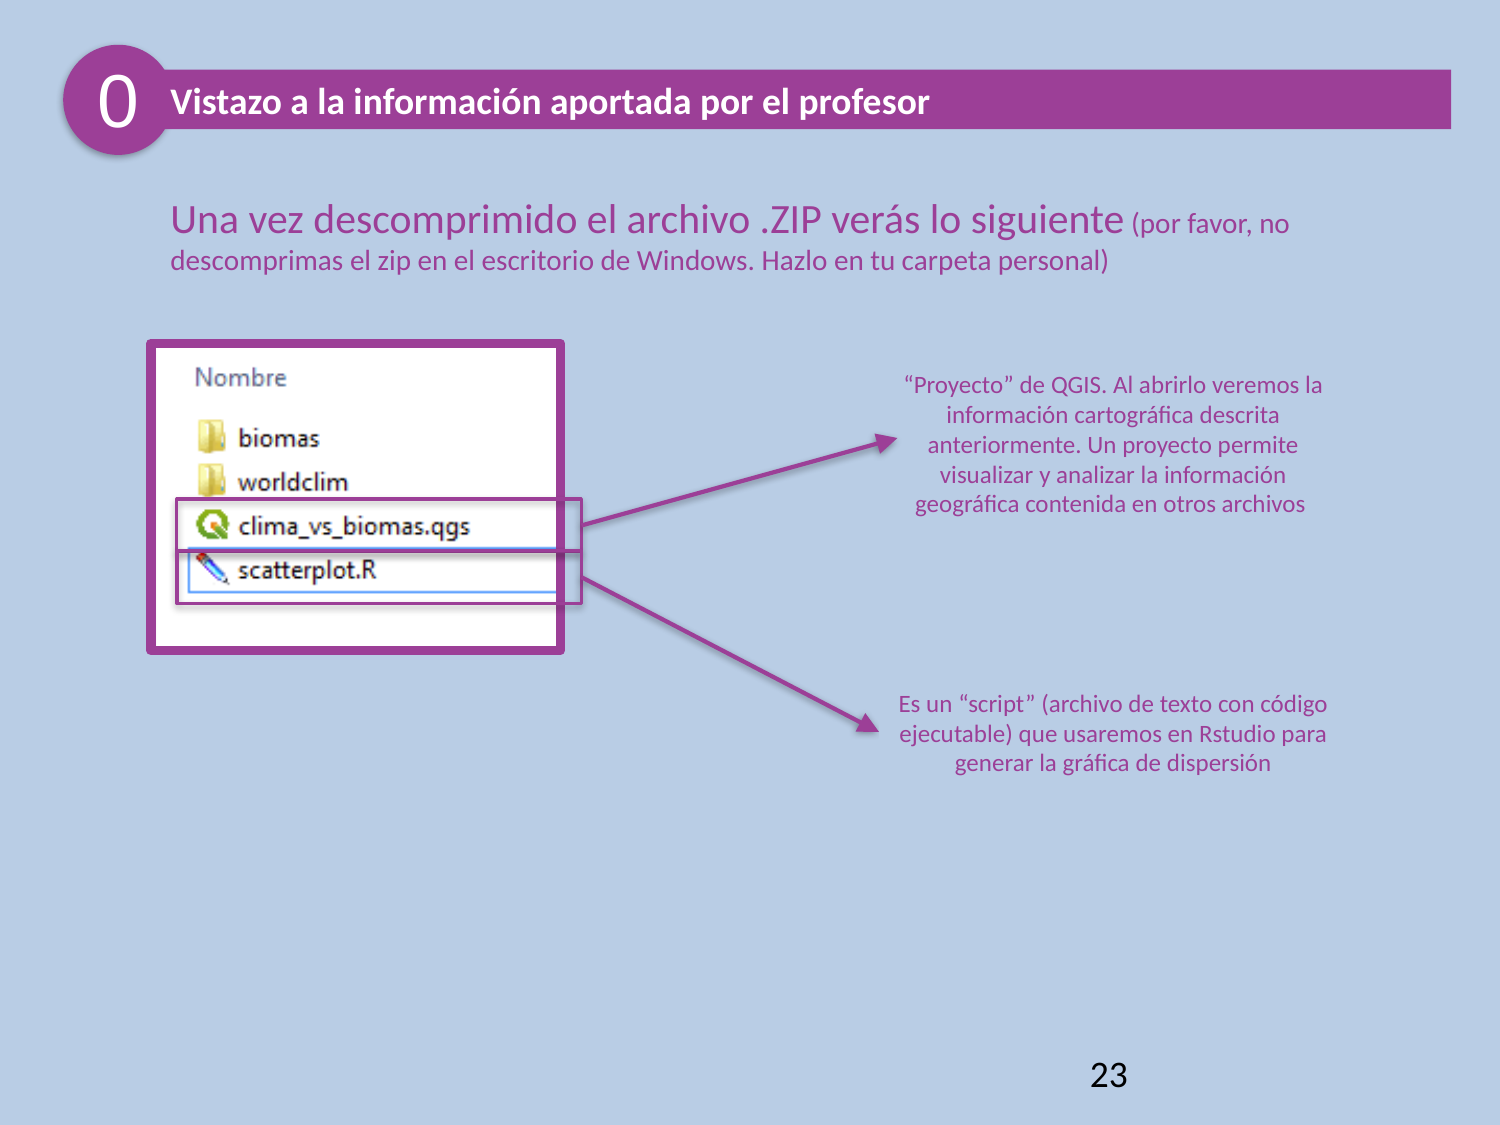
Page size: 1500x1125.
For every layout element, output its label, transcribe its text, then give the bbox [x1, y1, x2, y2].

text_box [176, 550, 1349, 786]
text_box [62, 44, 174, 156]
text_box Una vez descomprimido el archivo .ZIP verás lo siguiente (por favor, no descomprimas el zip en el escritorio de Windows. Hazlo en tu carpeta personal) [155, 184, 1452, 284]
slide_number 23 [1074, 1042, 1425, 1103]
text_box Vistazo a la información aportada por el profesor [178, 69, 1452, 130]
picture [155, 347, 556, 647]
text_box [176, 360, 1349, 550]
